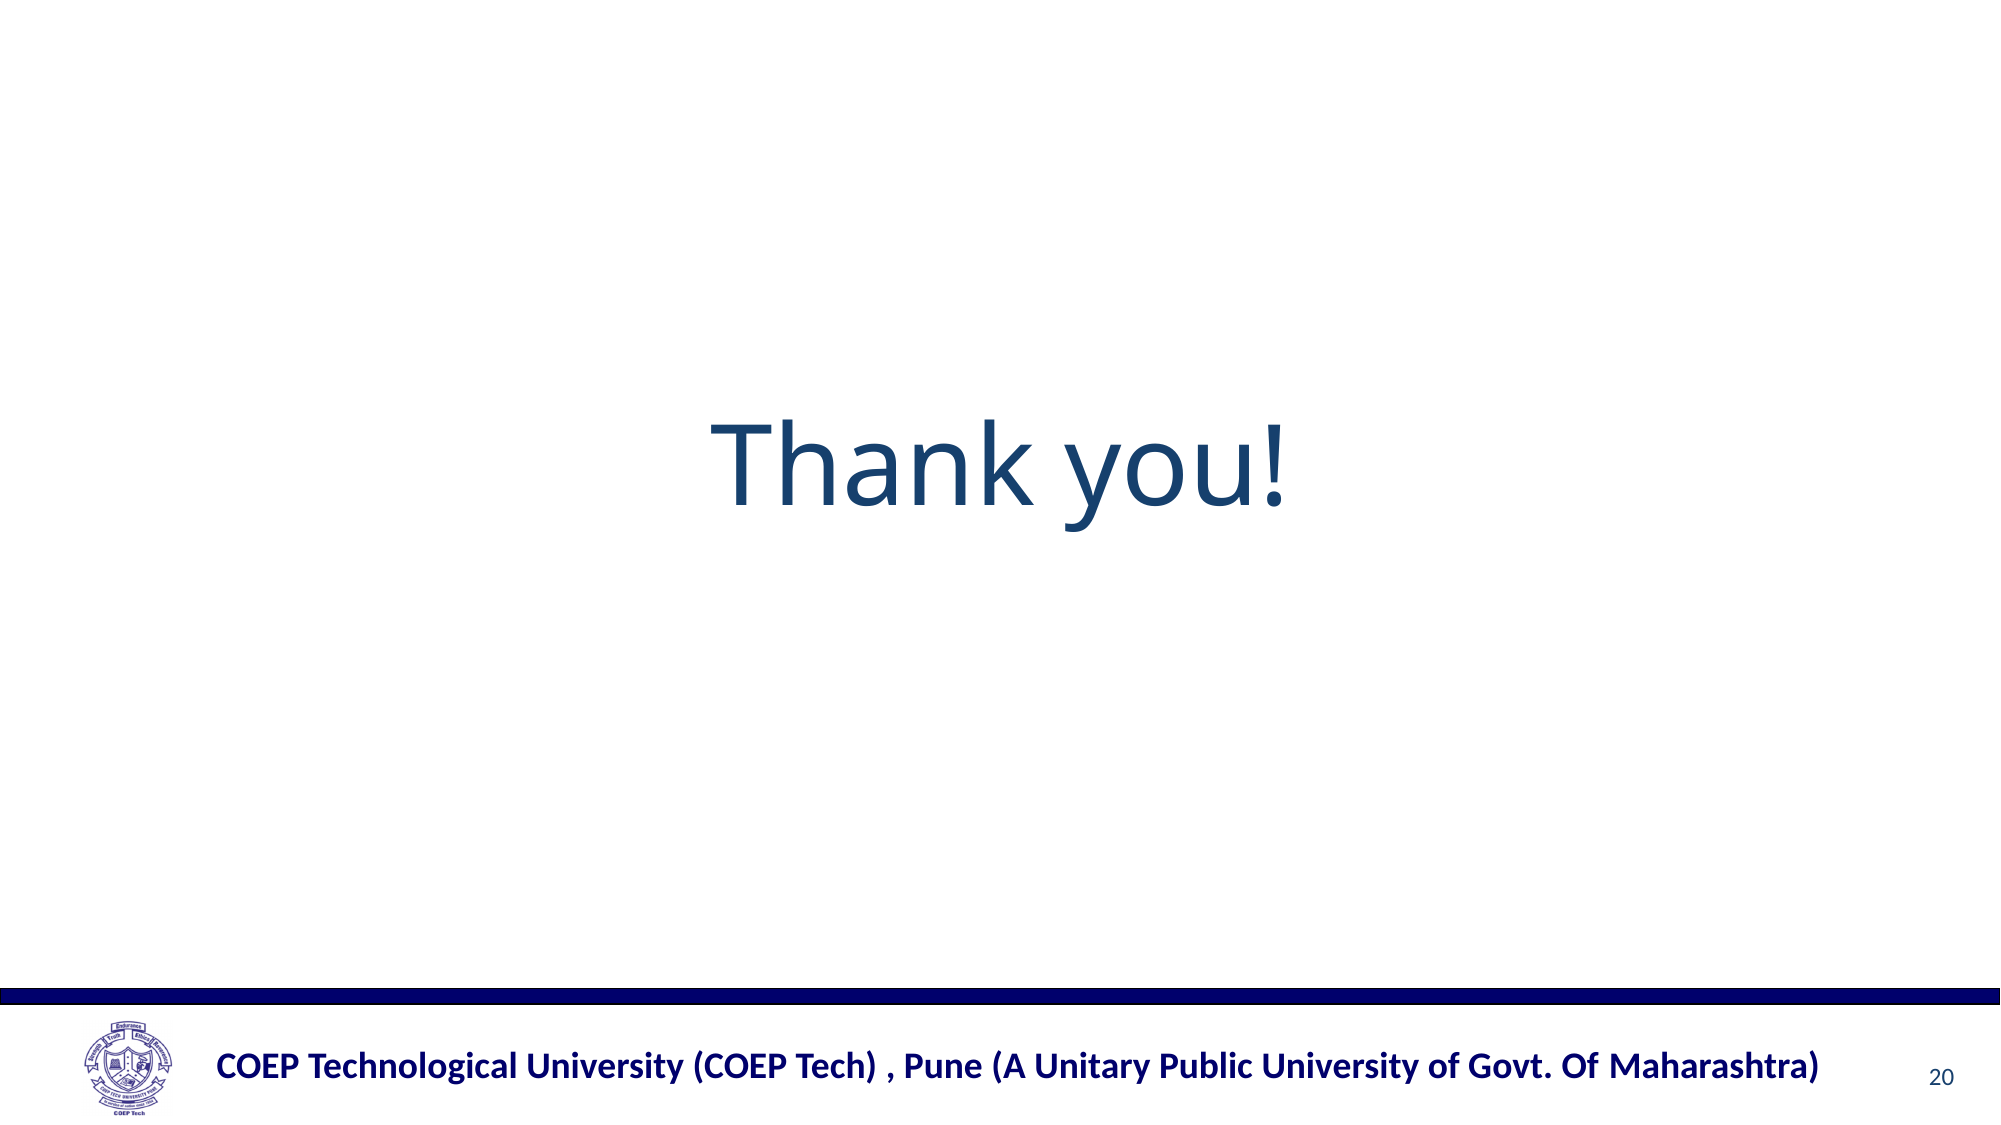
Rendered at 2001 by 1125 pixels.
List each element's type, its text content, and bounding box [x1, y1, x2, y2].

text_box [0, 988, 199, 1005]
text_box Thank you! [0, 385, 2000, 536]
text_box COEP Technological University (COEP Tech) , Pune (A Unitary Public University of Govt. Of Maharashtra) [199, 988, 2000, 1125]
picture [81, 1020, 173, 1116]
